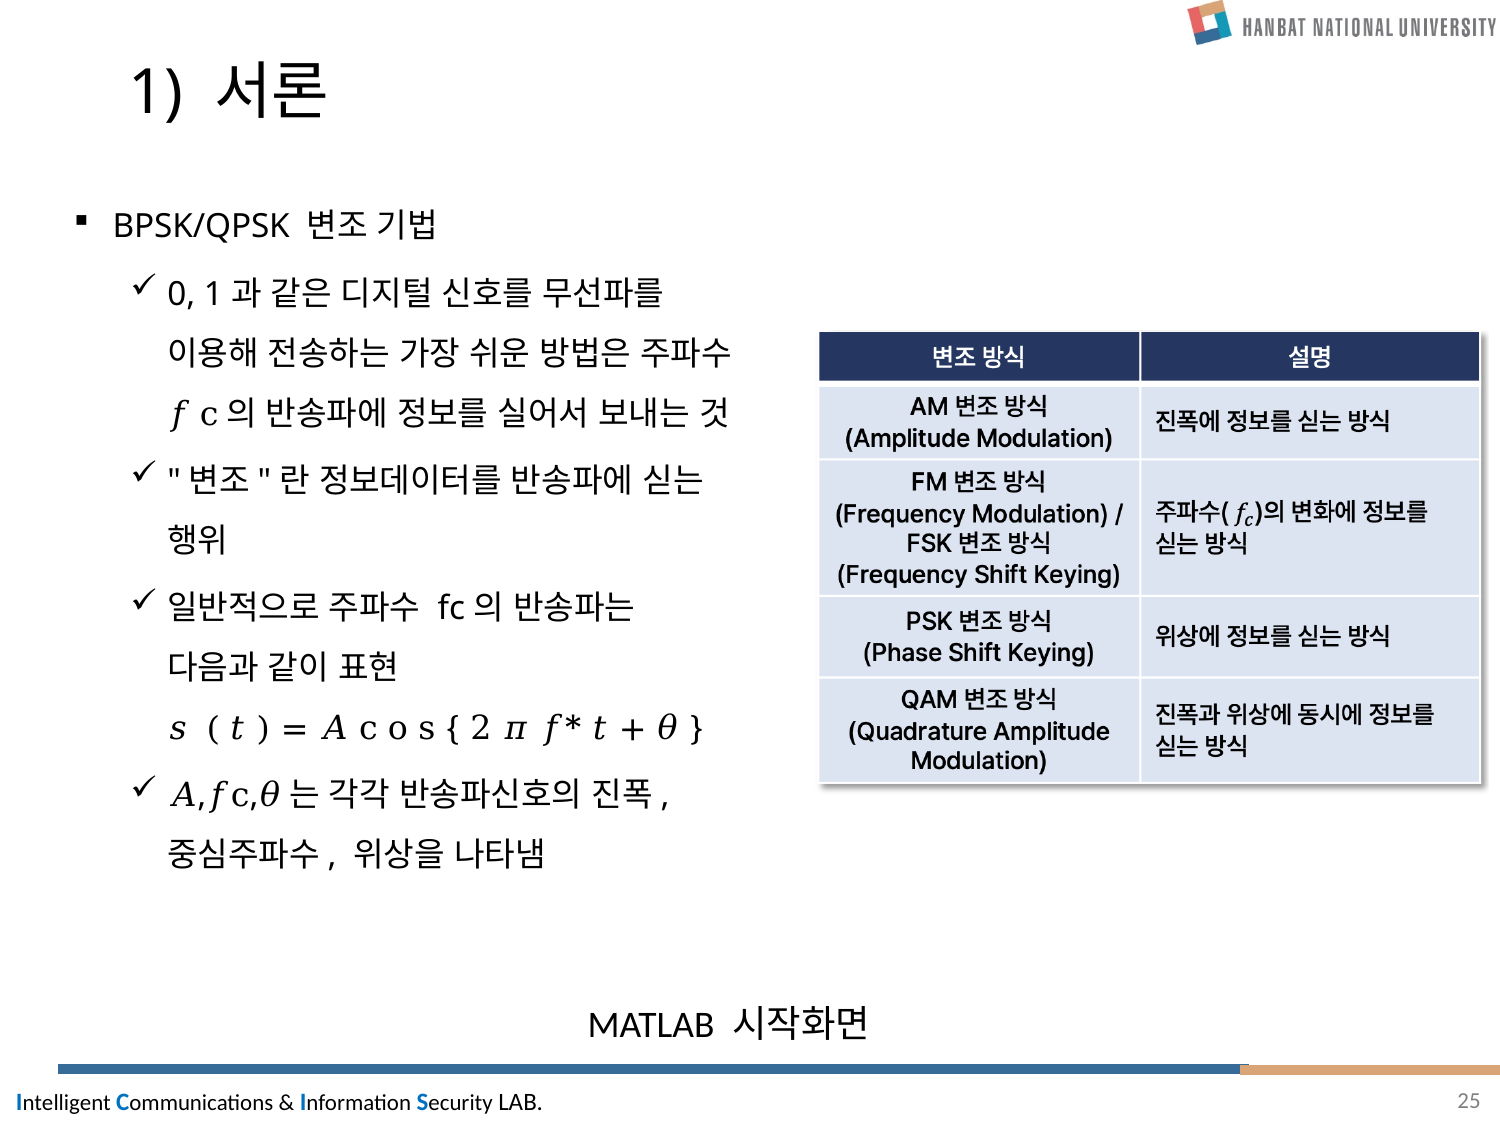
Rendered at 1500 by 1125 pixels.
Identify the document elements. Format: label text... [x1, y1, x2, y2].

picture [1187, 0, 1496, 45]
list BPSK/QPSK 변조 기법 0, 1과 같은 디지털 신호를 무선파를 이용해 전송하는 가장 쉬운 방법은 주파수 𝑓c의 반송파에 정보를 실어서 보내는 것 "변조"란 정보데이터를 반송파에 싣는 행위 일반적으로 주파수 fc의 반송파는 다음과 같이 표현 𝑠 ( 𝑡 ) = 𝐴 c o s { 2 𝜋 𝑓* 𝑡 + 𝜃 } 𝐴,𝑓c,𝜃는 각각 반송파신호의 진폭, 중심주파수, 위상을 나타냄 [59, 177, 750, 1063]
text_box MATLAB 시작화면 [572, 992, 912, 1053]
slide_number 25 [1158, 1077, 1496, 1125]
title 1) 서론 [59, 29, 1441, 148]
picture [814, 330, 1489, 795]
